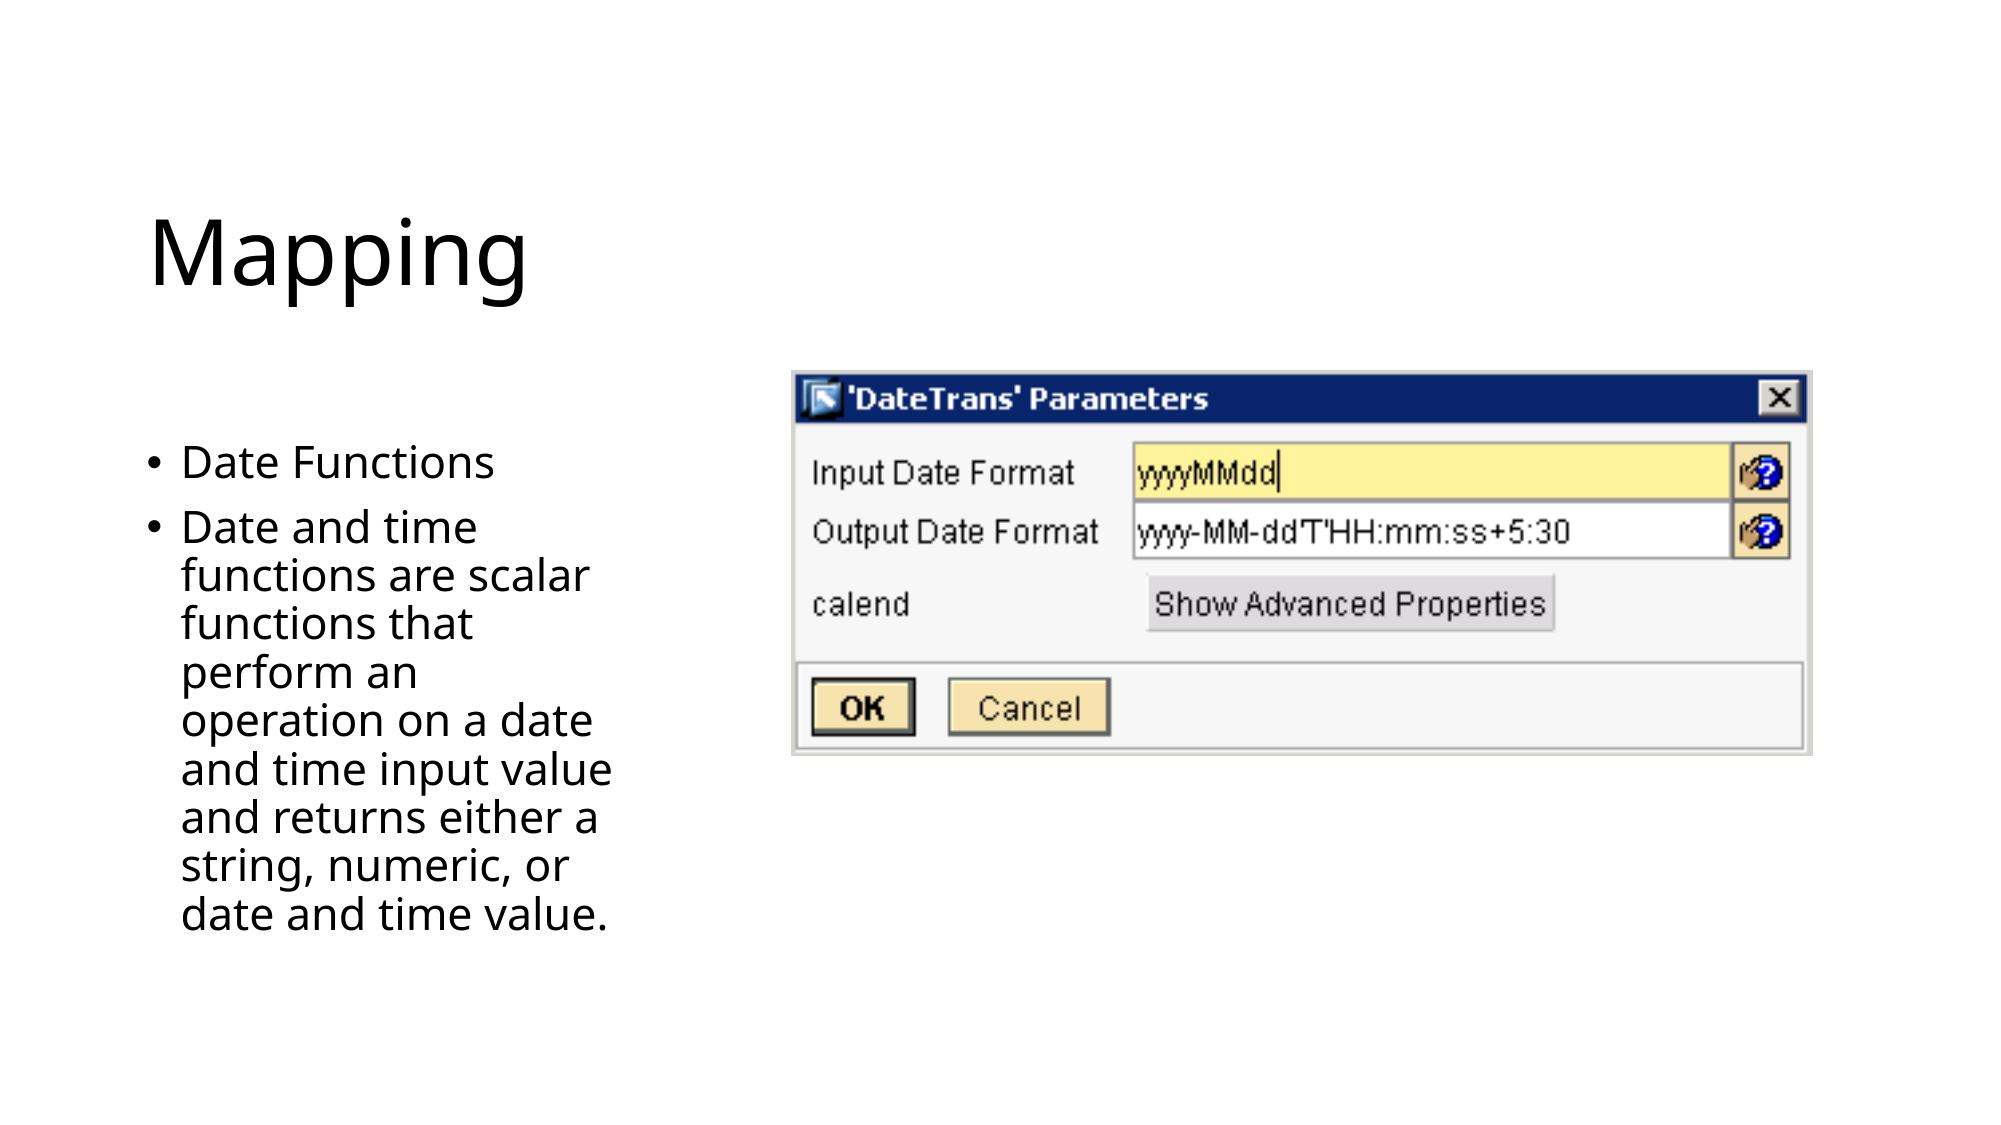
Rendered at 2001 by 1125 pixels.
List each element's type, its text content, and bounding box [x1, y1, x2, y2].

picture [791, 370, 1813, 756]
title Mapping [131, 158, 636, 354]
list Date Functions Date and time functions are scalar functions that perform an operation on a date and time input value and returns either a string, numeric, or date and time value. [131, 432, 635, 968]
